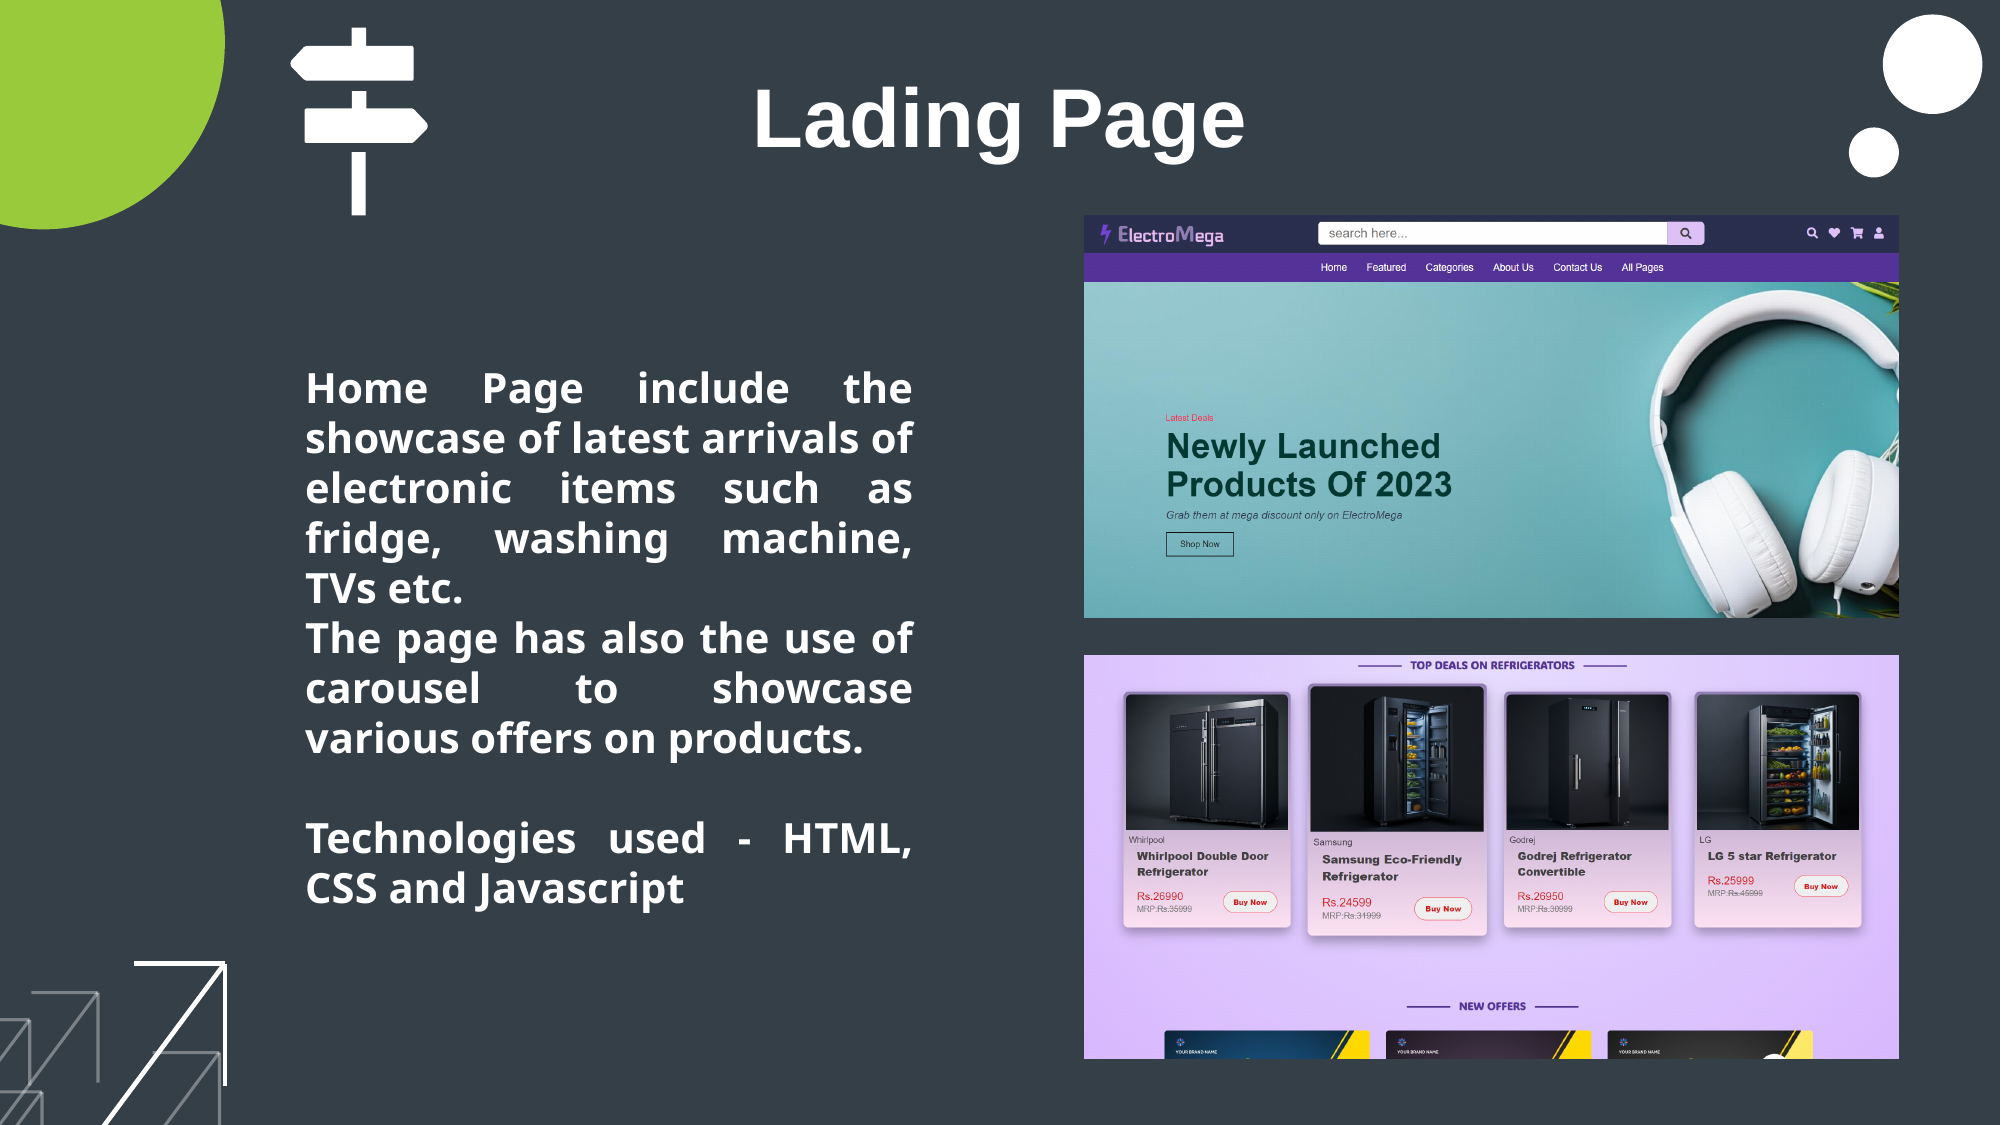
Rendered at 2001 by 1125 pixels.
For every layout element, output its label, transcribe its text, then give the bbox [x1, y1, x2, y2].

text_box Home Page include the showcase of latest arrivals of electronic items such as fridge, washing machine, TVs etc. The page has also the use of carousel to showcase various offers on products. Technologies used - HTML, CSS and Javascript [290, 354, 929, 908]
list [1084, 215, 1899, 618]
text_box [0, 963, 225, 1125]
picture [1084, 655, 1899, 1059]
text_box [1881, 13, 1984, 116]
text_box [1847, 126, 1900, 179]
text_box Lading Page [460, 56, 1540, 172]
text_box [290, 27, 428, 216]
text_box [0, 0, 226, 231]
